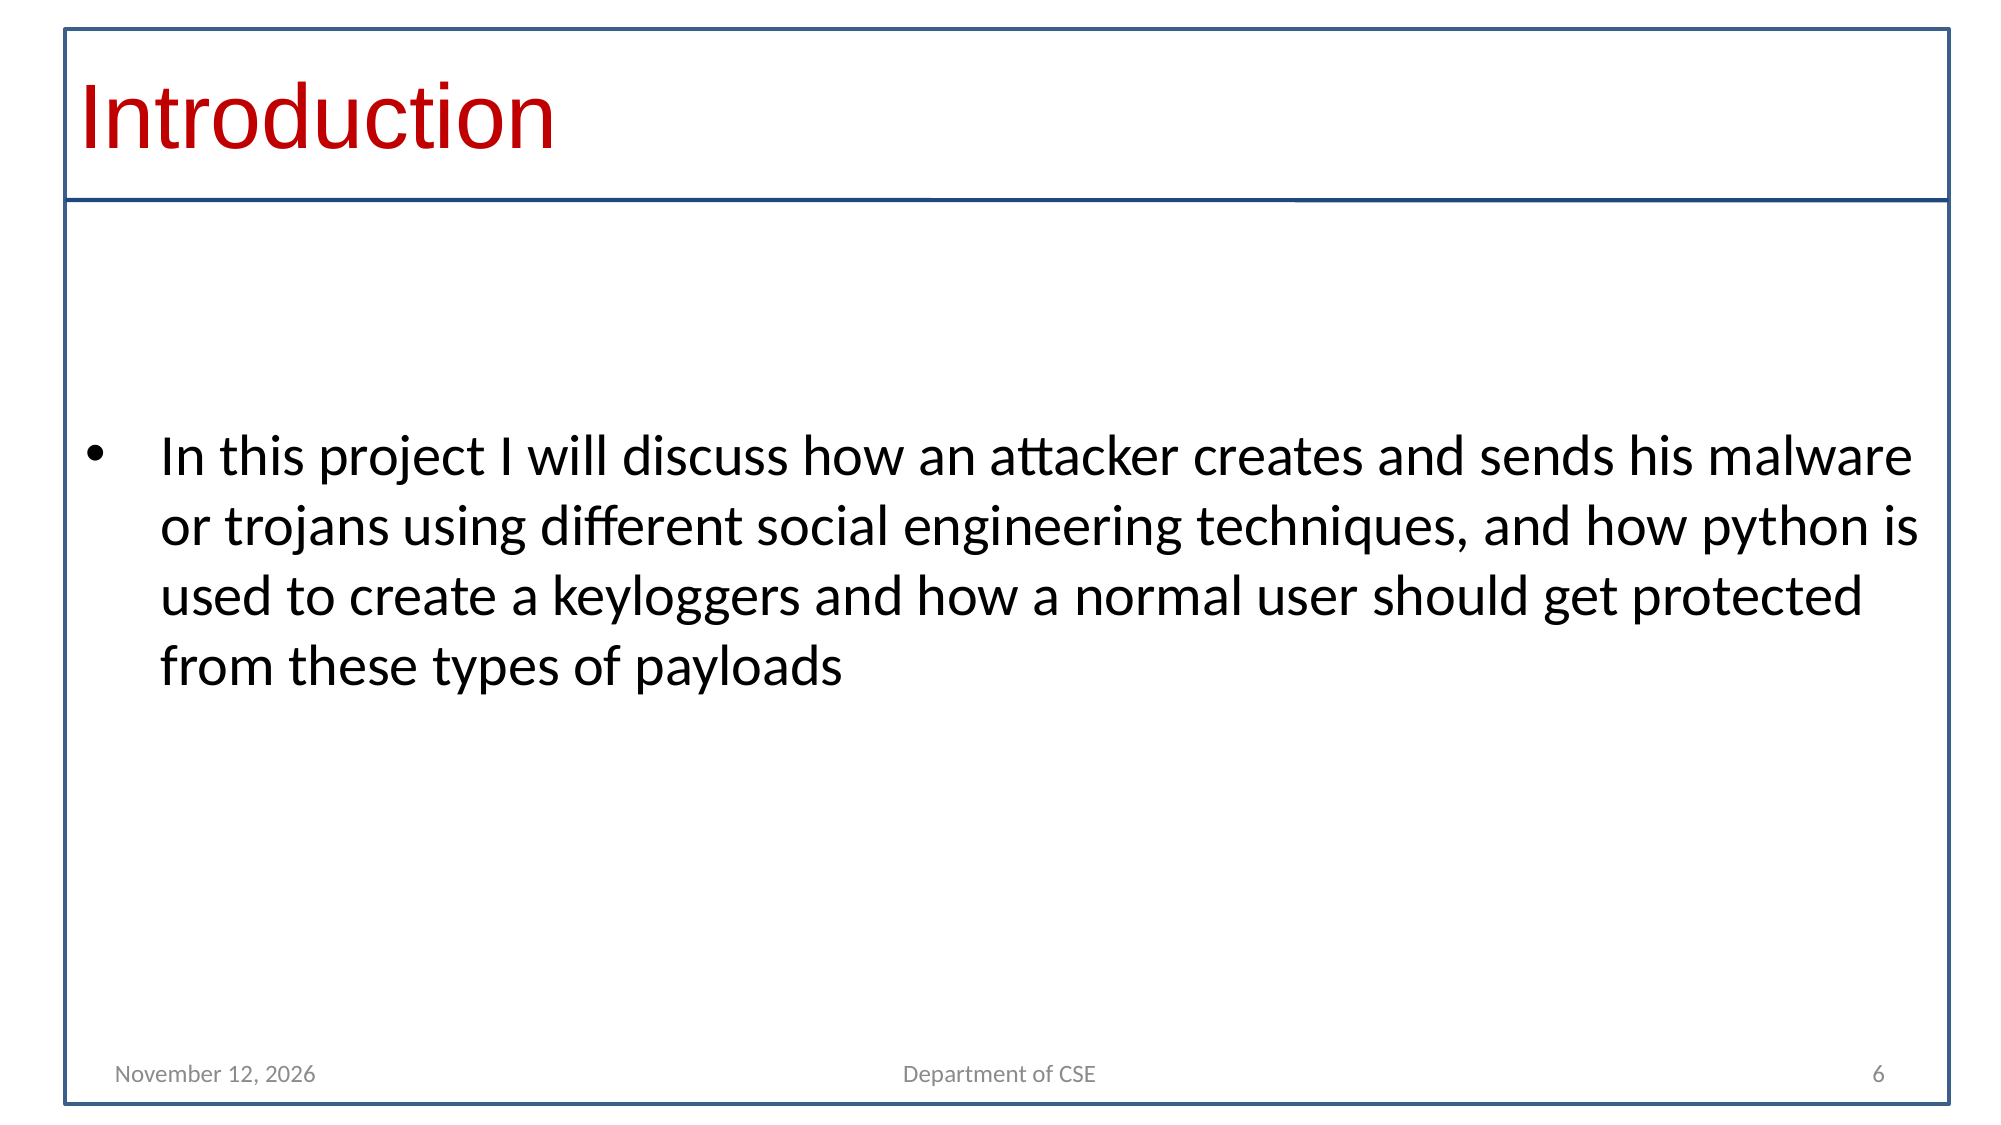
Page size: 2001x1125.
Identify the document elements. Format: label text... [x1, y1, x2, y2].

text_box [63, 363, 1945, 800]
footer Department of CSE [683, 1042, 1317, 1103]
text_box Introduction [63, 22, 1414, 203]
text_box In this project I will discuss how an attacker creates and sends his malware or trojans using different social engineering techniques, and how python is used to create a keyloggers and how a normal user should get protected from these types of payloads [71, 409, 1952, 705]
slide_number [99, 1042, 567, 1103]
slide_number 6 [1433, 1042, 1900, 1103]
